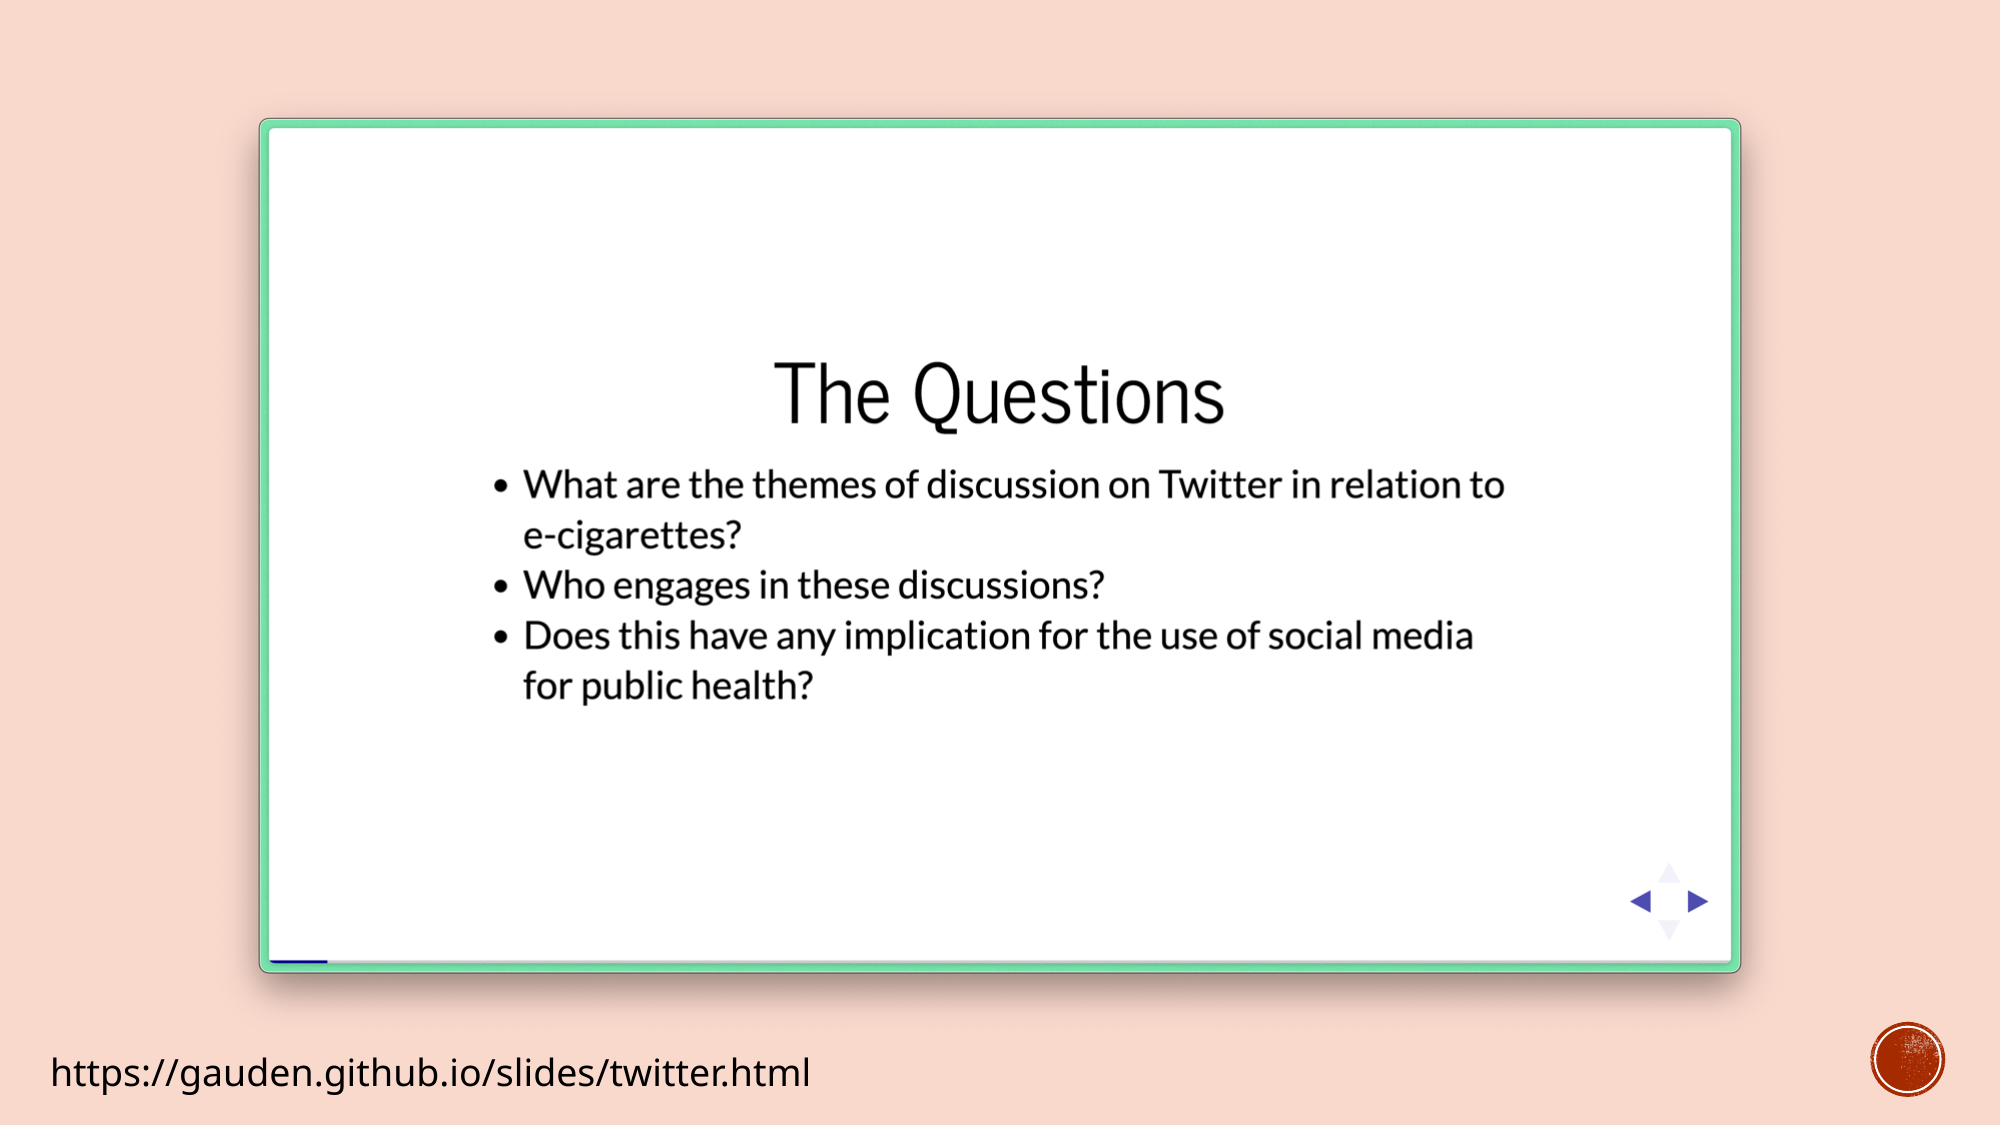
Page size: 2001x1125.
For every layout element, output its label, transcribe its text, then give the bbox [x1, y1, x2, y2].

picture [207, 83, 1793, 1041]
text_box https://gauden.github.io/slides/twitter.html [35, 1041, 1036, 1102]
